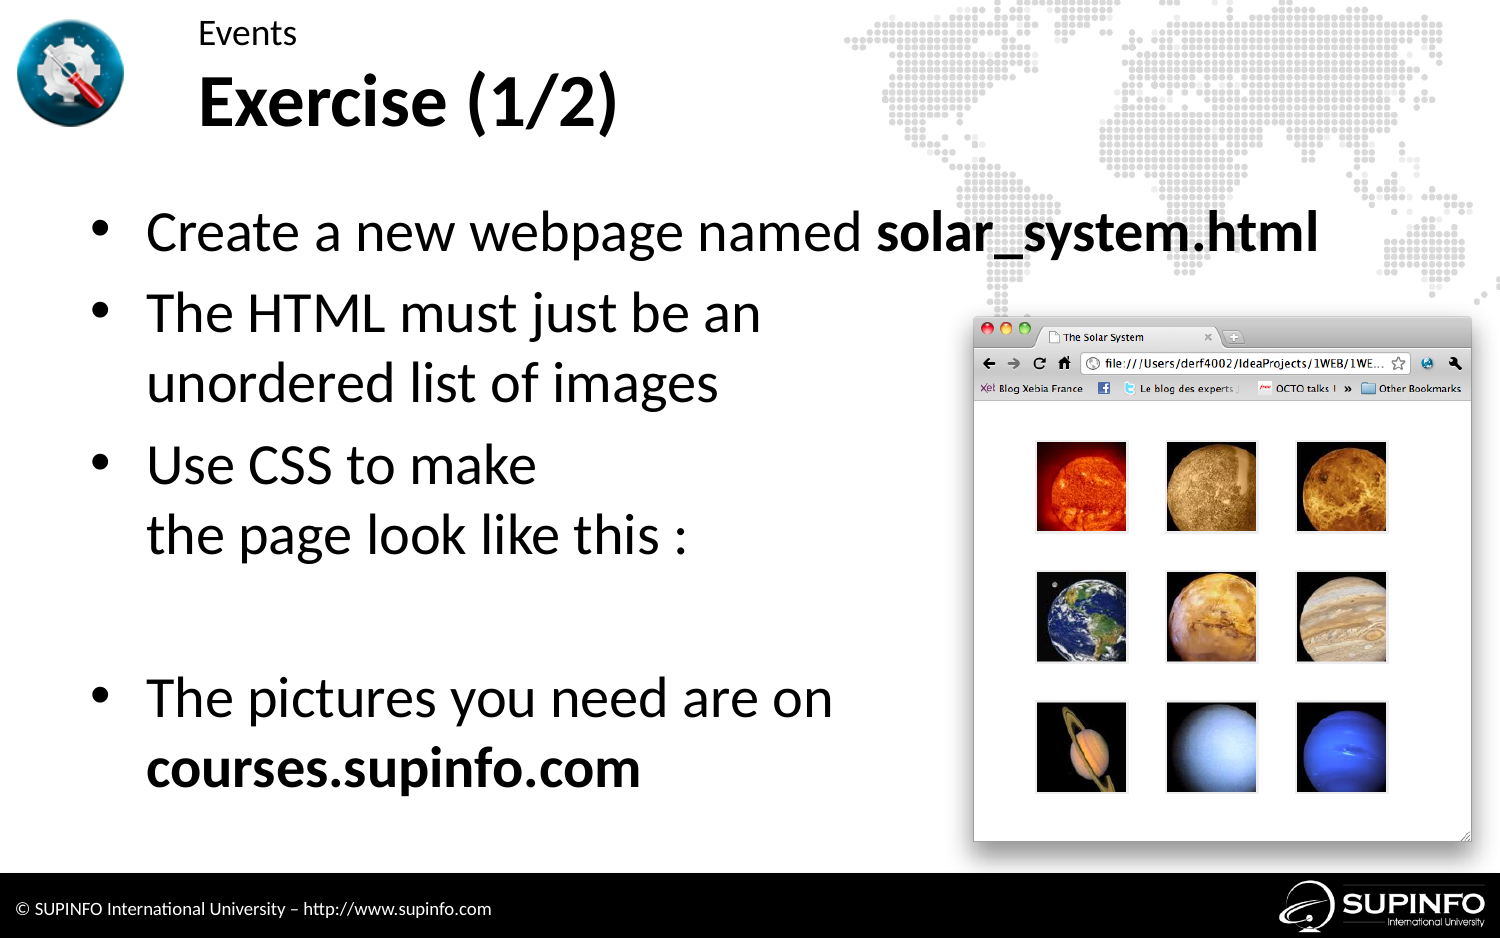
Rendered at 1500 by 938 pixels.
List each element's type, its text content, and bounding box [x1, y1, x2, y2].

title Exercise (1/2) [183, 56, 1459, 138]
picture [17, 19, 125, 127]
list Create a new webpage named solar_system.html The HTML must just be an unordered list of images Use CSS to make the page look like this : The pictures you need are on courses.supinfo.com [75, 185, 1459, 880]
picture [37, 37, 104, 108]
picture [844, 0, 1500, 938]
list Events [183, 0, 1459, 56]
